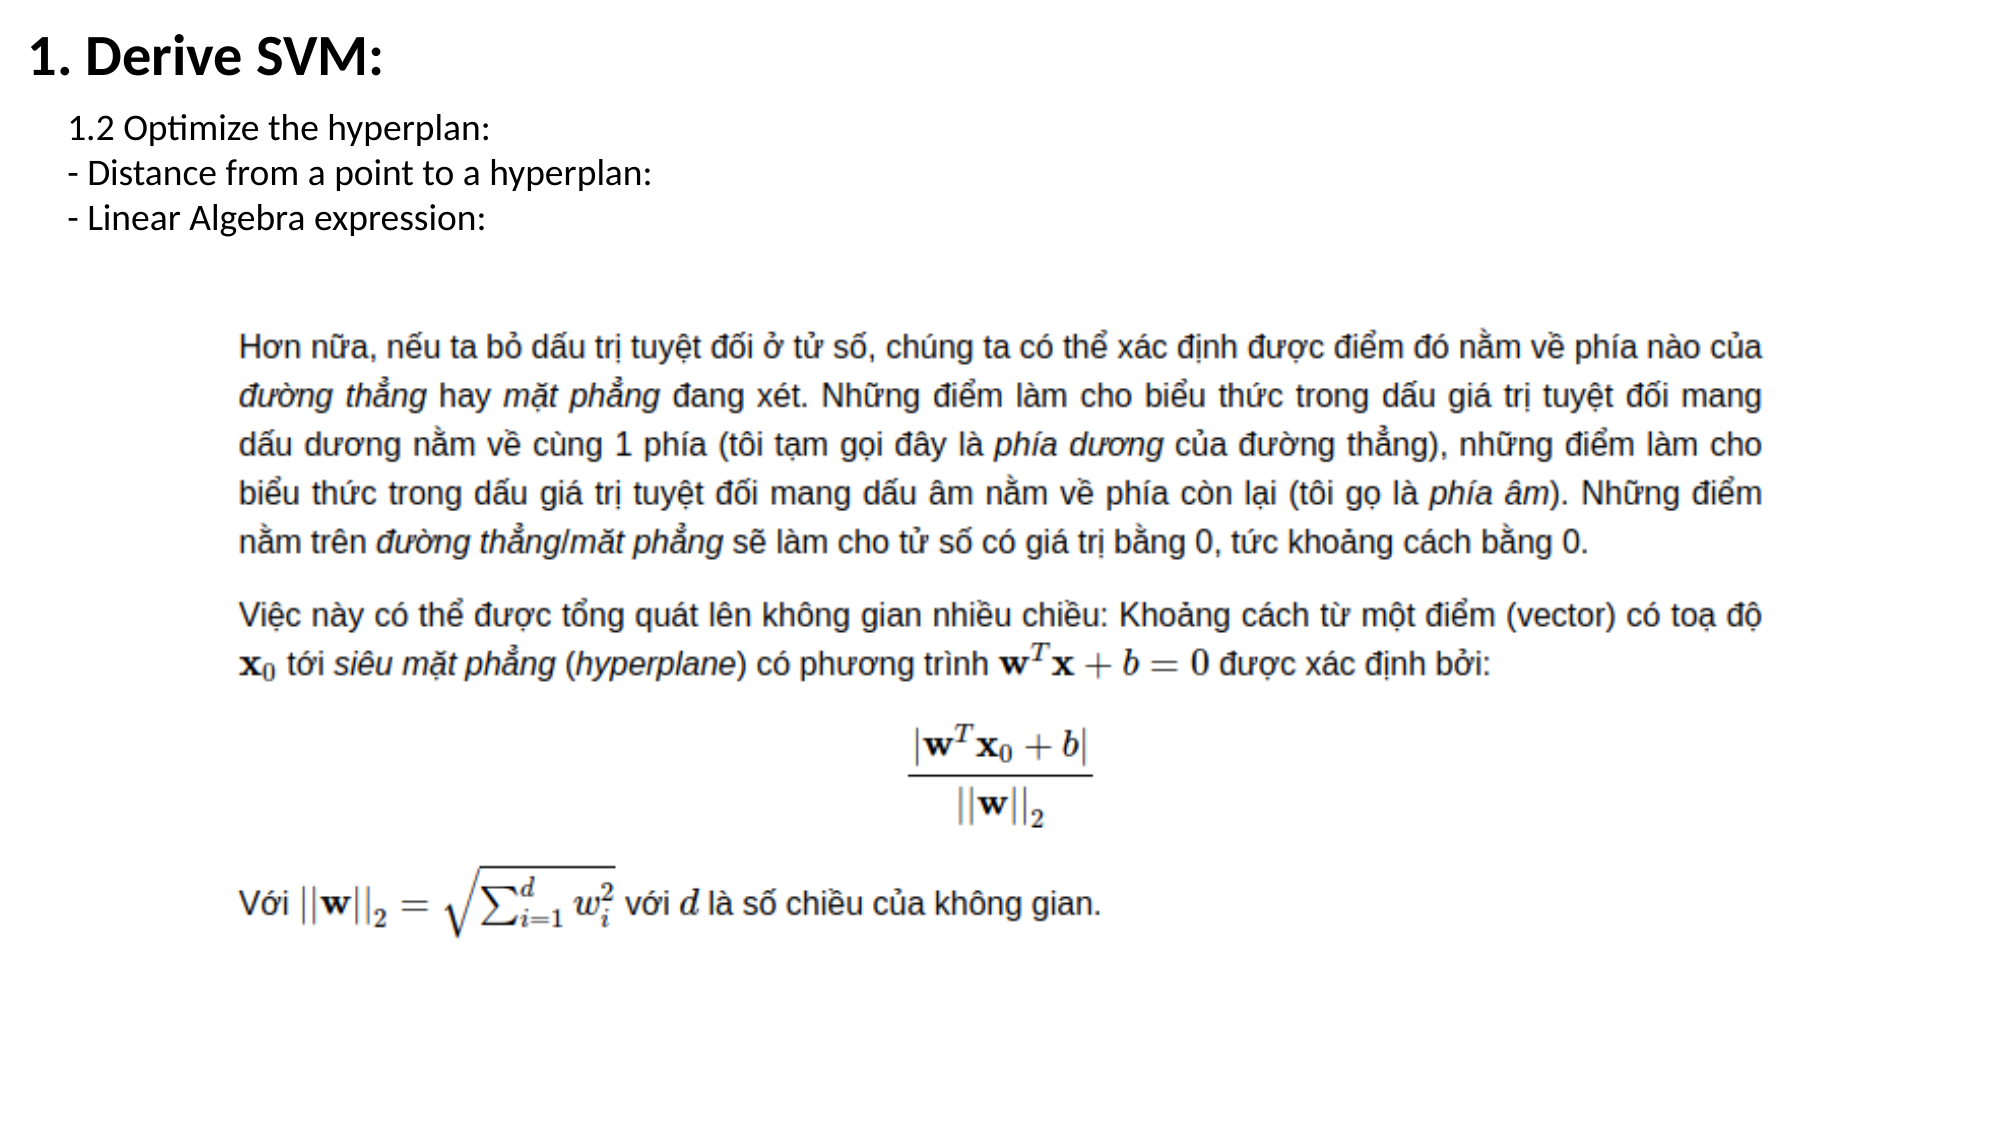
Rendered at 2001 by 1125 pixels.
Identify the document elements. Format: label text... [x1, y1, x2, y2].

text_box 1. Derive SVM: [12, 9, 659, 95]
picture [226, 314, 1774, 956]
text_box 1.2 Optimize the hyperplan: - Distance from a point to a hyperplan: - Linear Algebra expression: [52, 95, 1879, 245]
